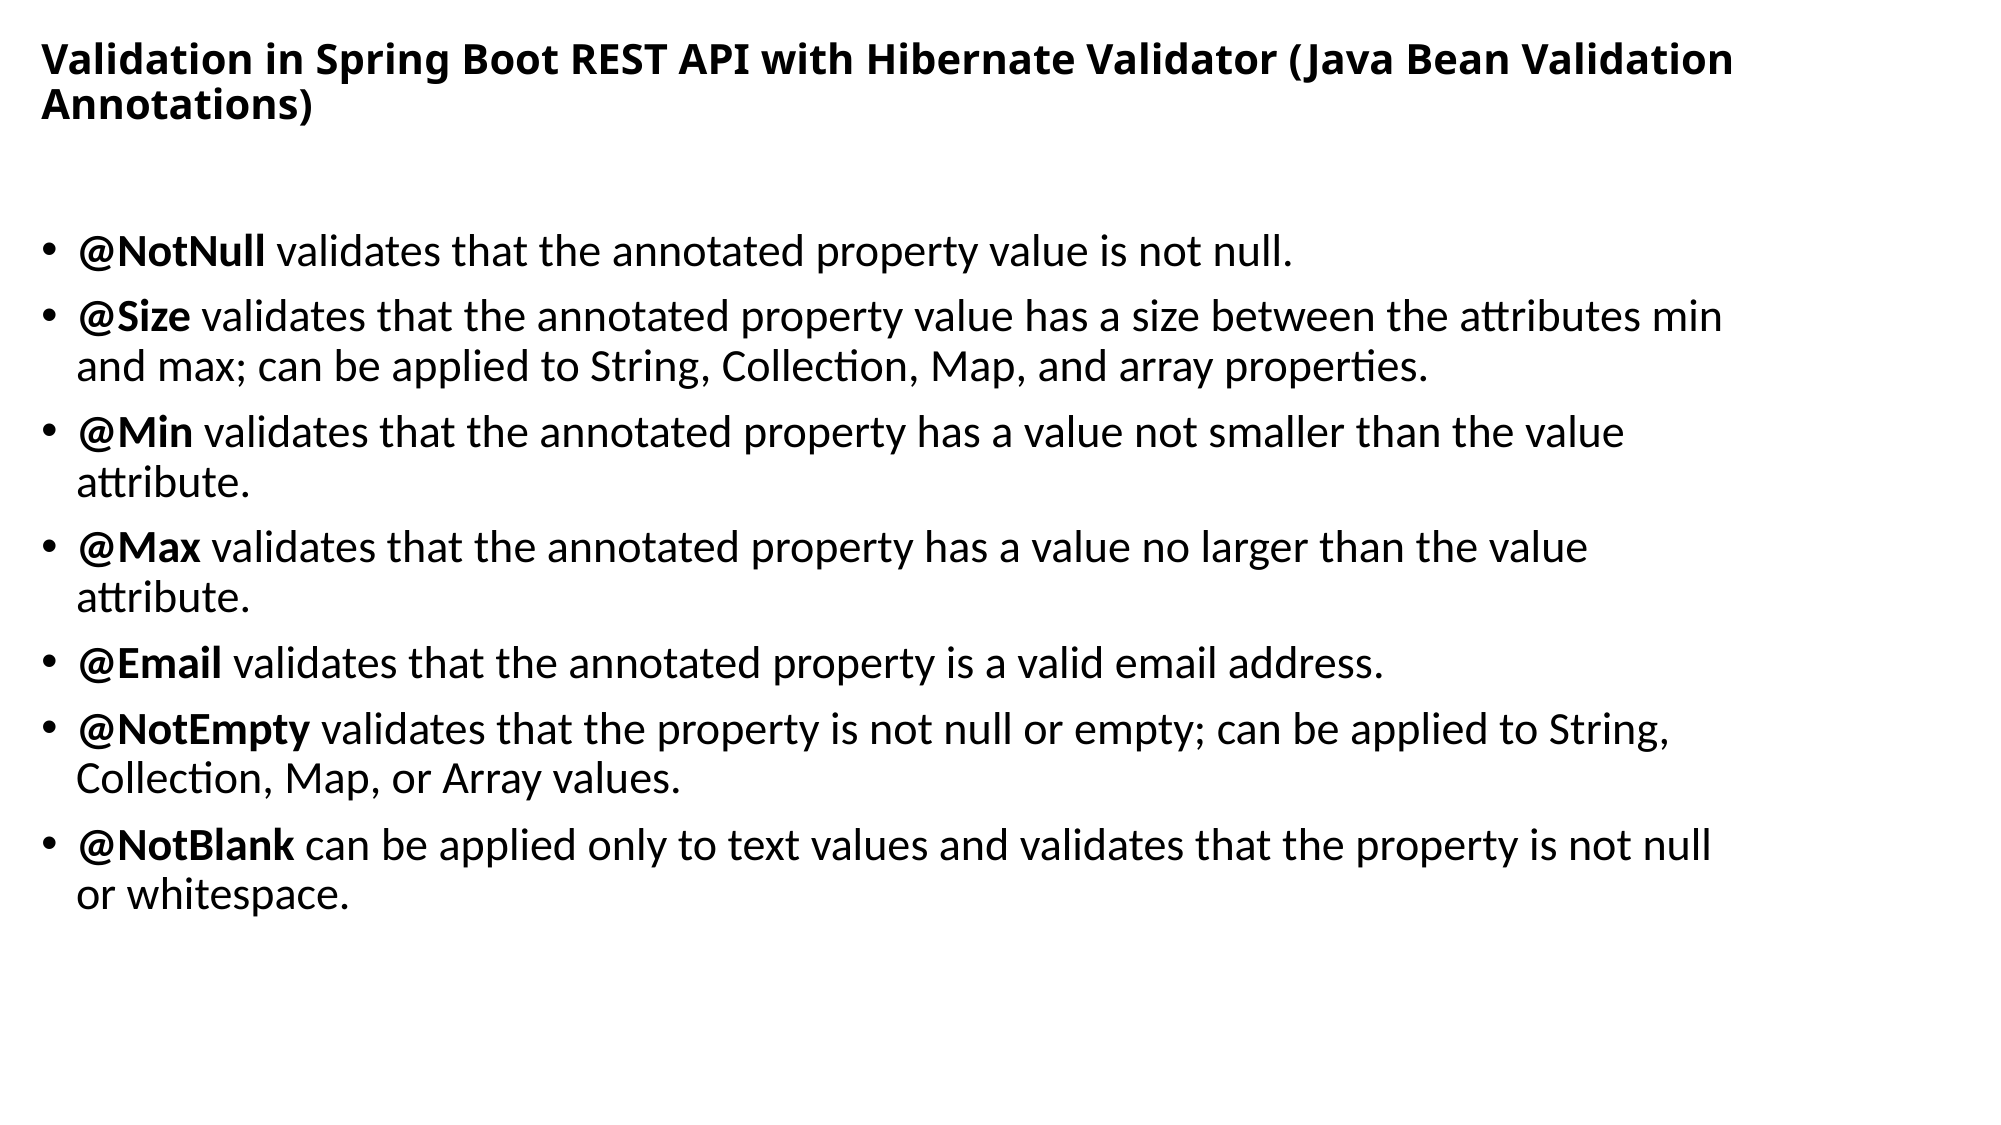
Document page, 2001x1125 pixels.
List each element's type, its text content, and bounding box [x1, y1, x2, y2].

title Validation in Spring Boot REST API with Hibernate Validator (Java Bean Validation Annotations) [26, 0, 1863, 278]
list @NotNull validates that the annotated property value is not null. @Size validates that the annotated property value has a size between the attributes min and max; can be applied to String, Collection, Map, and array properties. @Min validates that the annotated property has a value not smaller than the value attribute. @Max validates that the annotated property has a value no larger than the value attribute. @Email validates that the annotated property is a valid email address. @NotEmpty validates that the property is not null or empty; can be applied to String, Collection, Map, or Array values. @NotBlank can be applied only to text values and validates that the property is not null or whitespace. [26, 218, 1752, 933]
